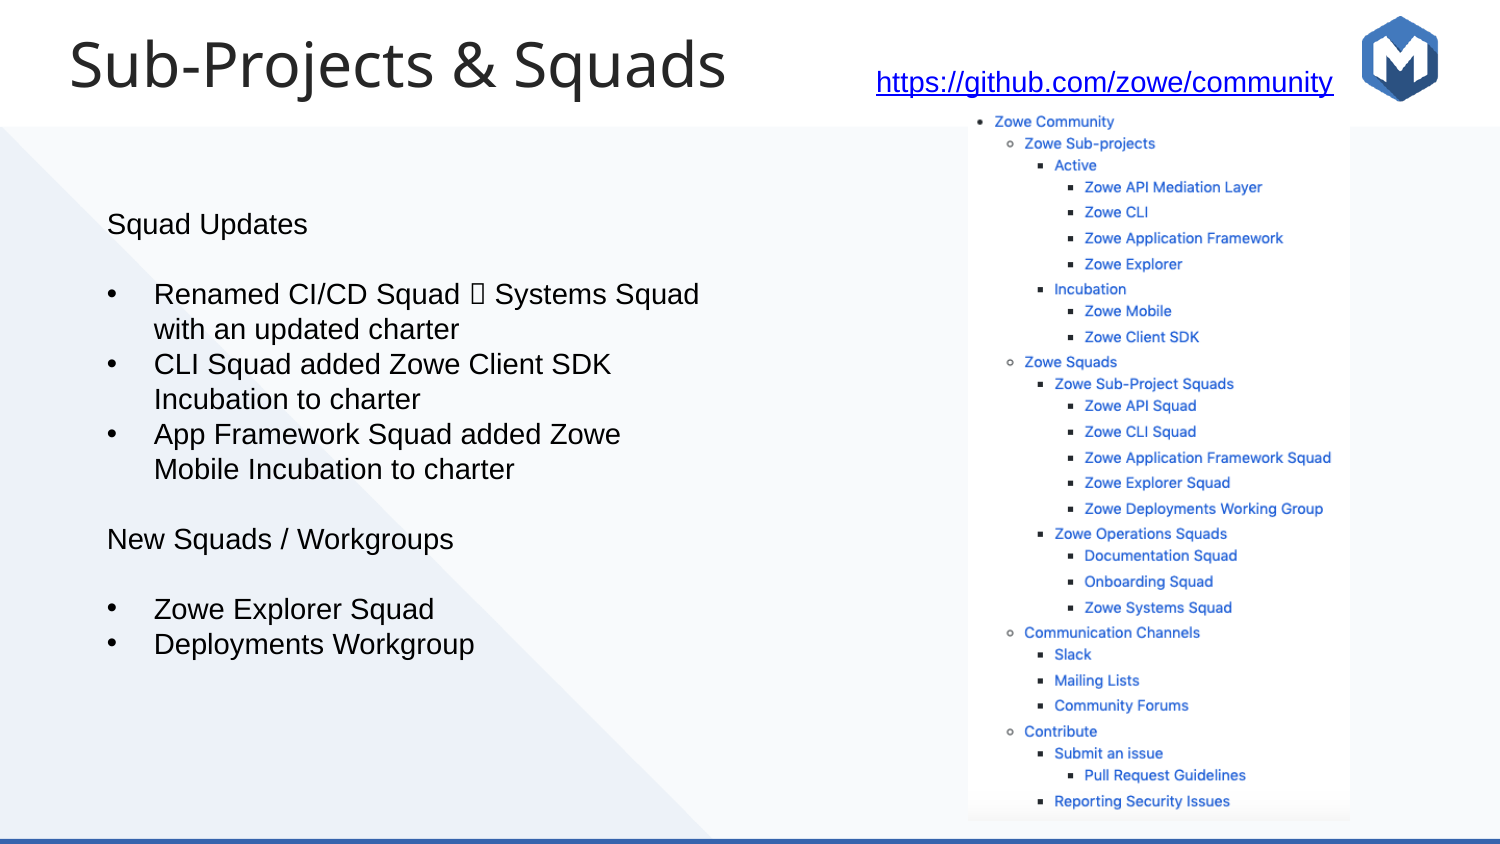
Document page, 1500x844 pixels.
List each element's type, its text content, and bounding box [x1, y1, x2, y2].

picture [968, 105, 1350, 821]
title Sub-Projects & Squads [54, 26, 1350, 100]
text_box https://github.com/zowe/community [861, 55, 1350, 106]
text_box Squad Updates Renamed CI/CD Squad  Systems Squad with an updated charter CLI Squad added Zowe Client SDK Incubation to charter App Framework Squad added Zowe Mobile Incubation to charter New Squads / Workgroups Zowe Explorer Squad Deployments Workgroup [92, 198, 716, 668]
picture [1362, 16, 1440, 102]
